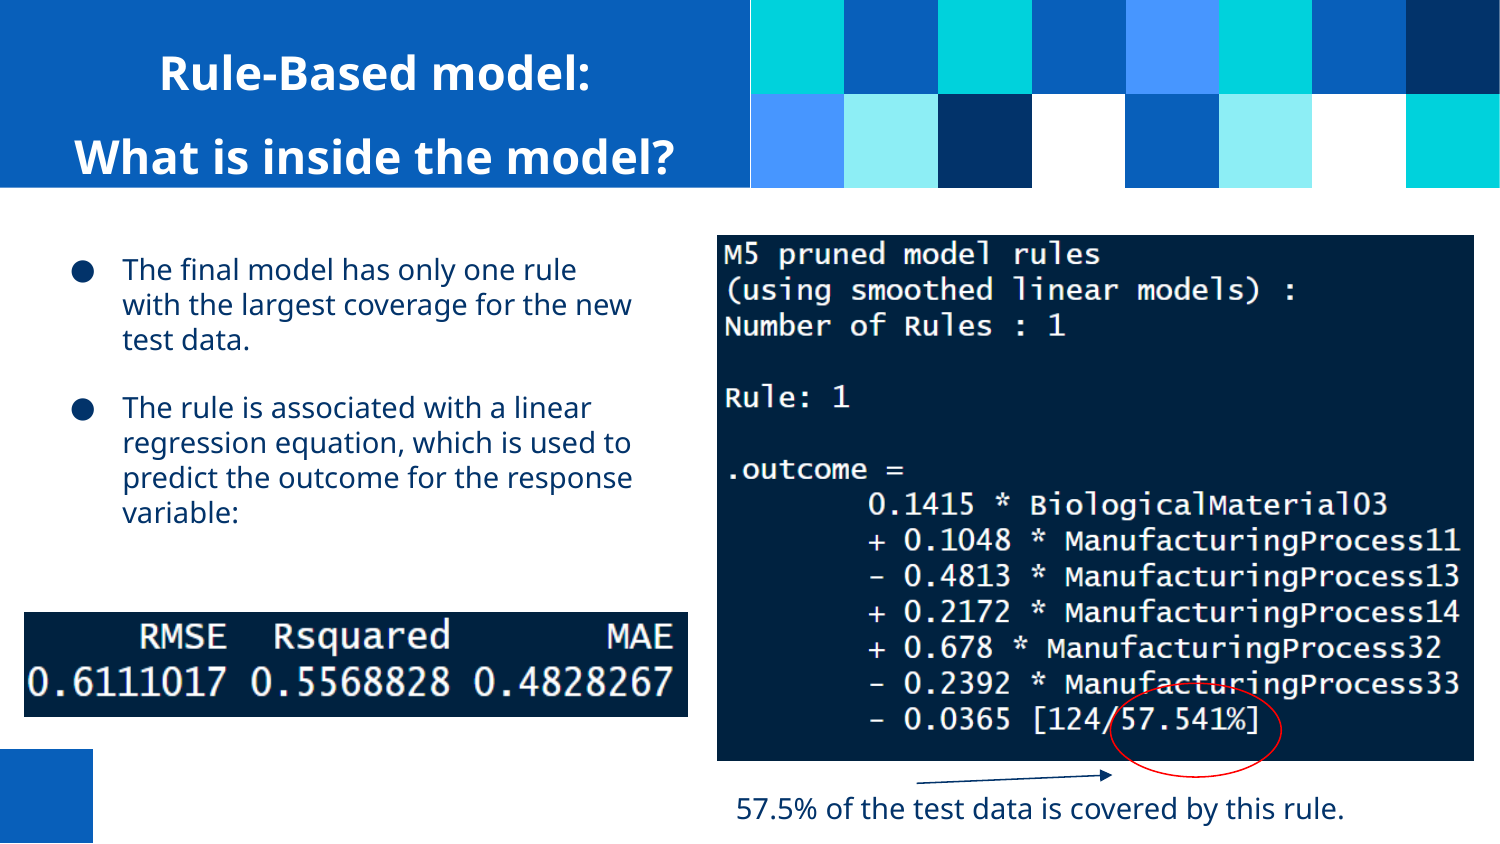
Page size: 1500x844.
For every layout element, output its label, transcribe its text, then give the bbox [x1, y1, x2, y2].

text_box 57.5% of the test data is covered by this rule. [720, 774, 1500, 840]
list The final model has only one rule with the largest coverage for the new test data. The rule is associated with a linear regression equation, which is used to predict the outcome for the response variable: [32, 235, 659, 555]
text_box Rule-Based model: What is inside the model? [0, 0, 750, 188]
picture [24, 612, 688, 717]
text_box [1147, 769, 1244, 774]
picture [717, 235, 1474, 762]
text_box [916, 774, 1113, 784]
